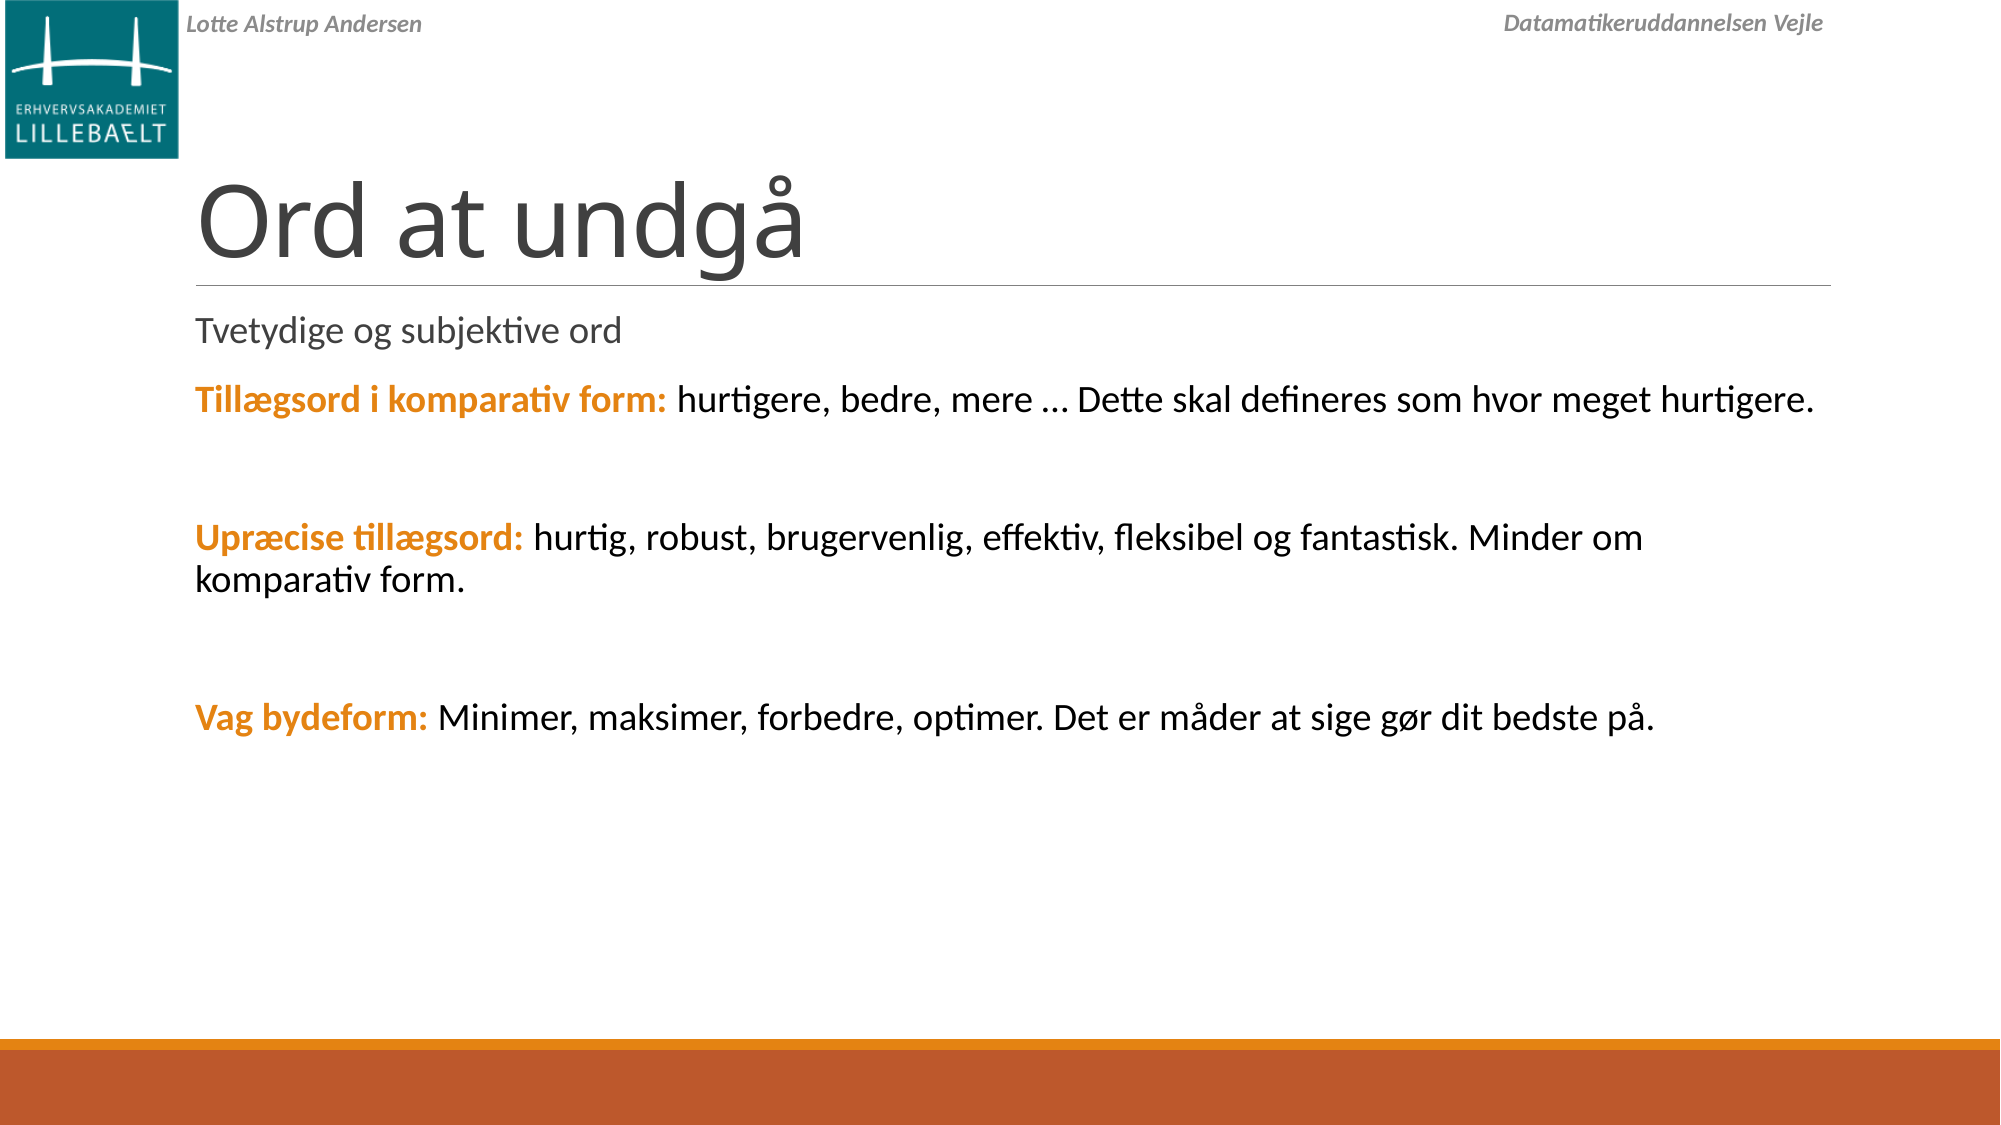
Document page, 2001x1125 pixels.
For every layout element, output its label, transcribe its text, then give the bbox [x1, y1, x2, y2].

title Ord at undgå [180, 47, 1830, 285]
picture [4, 0, 180, 160]
list Tvetydige og subjektive ord Tillægsord i komparativ form: hurtigere, bedre, mere … Dette skal defineres som hvor meget hurtigere. Upræcise tillægsord: hurtig, robust, brugervenlig, effektiv, fleksibel og fantastisk. Minder om komparativ form. Vag bydeform: Minimer, maksimer, forbedre, optimer. Det er måder at sige gør dit bedste på. [180, 302, 1830, 963]
